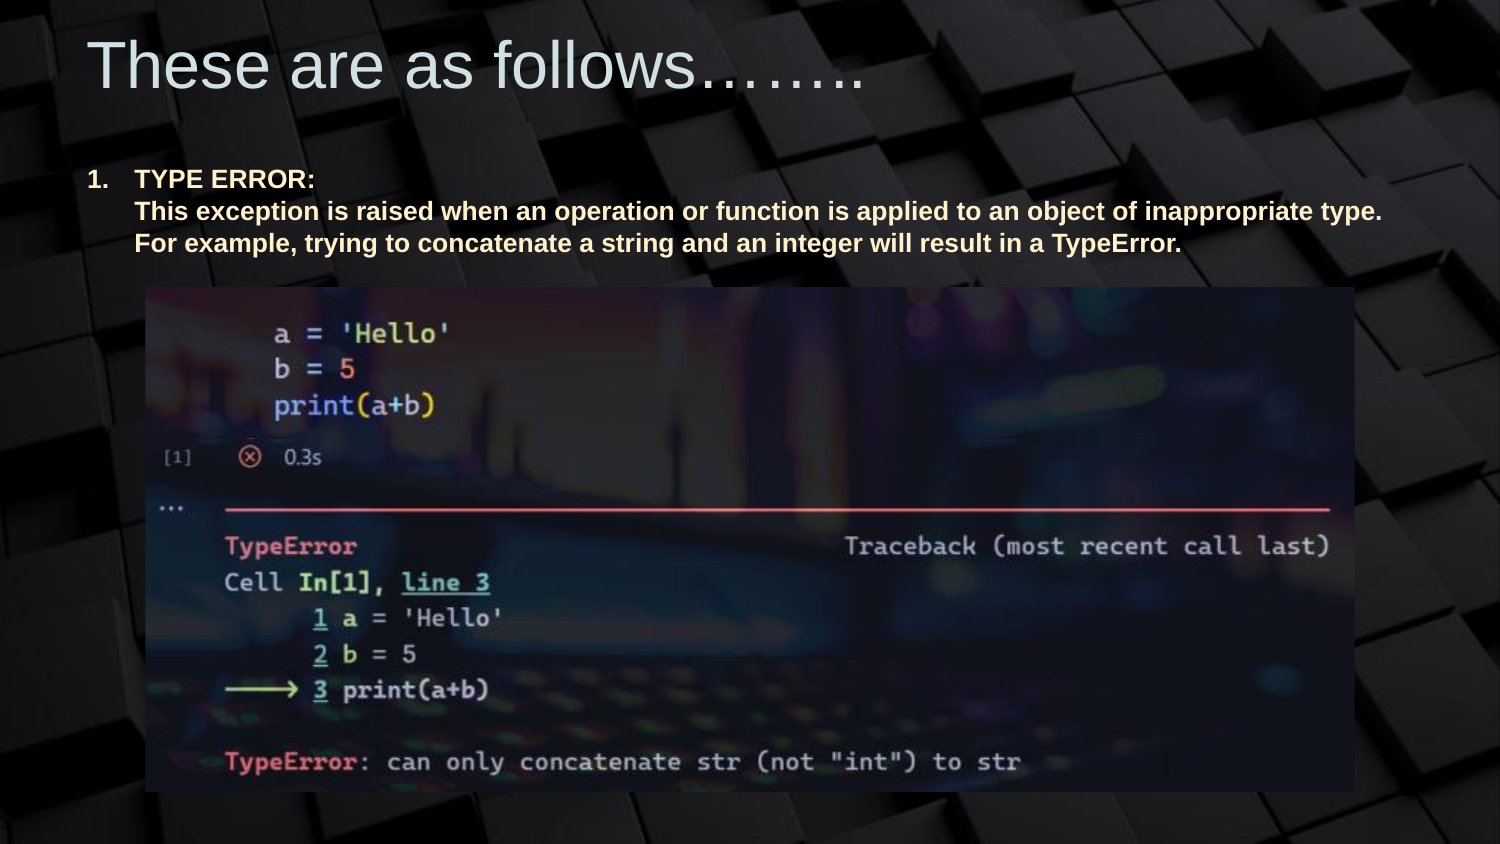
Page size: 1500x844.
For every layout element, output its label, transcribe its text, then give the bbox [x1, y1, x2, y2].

title These are as follows…….. [71, 6, 1242, 152]
list TYPE ERROR: This exception is raised when an operation or function is applied to an object of inappropriate type. For example, trying to concatenate a string and an integer will result in a TypeError. [51, 115, 1449, 294]
picture [0, 0, 1500, 844]
